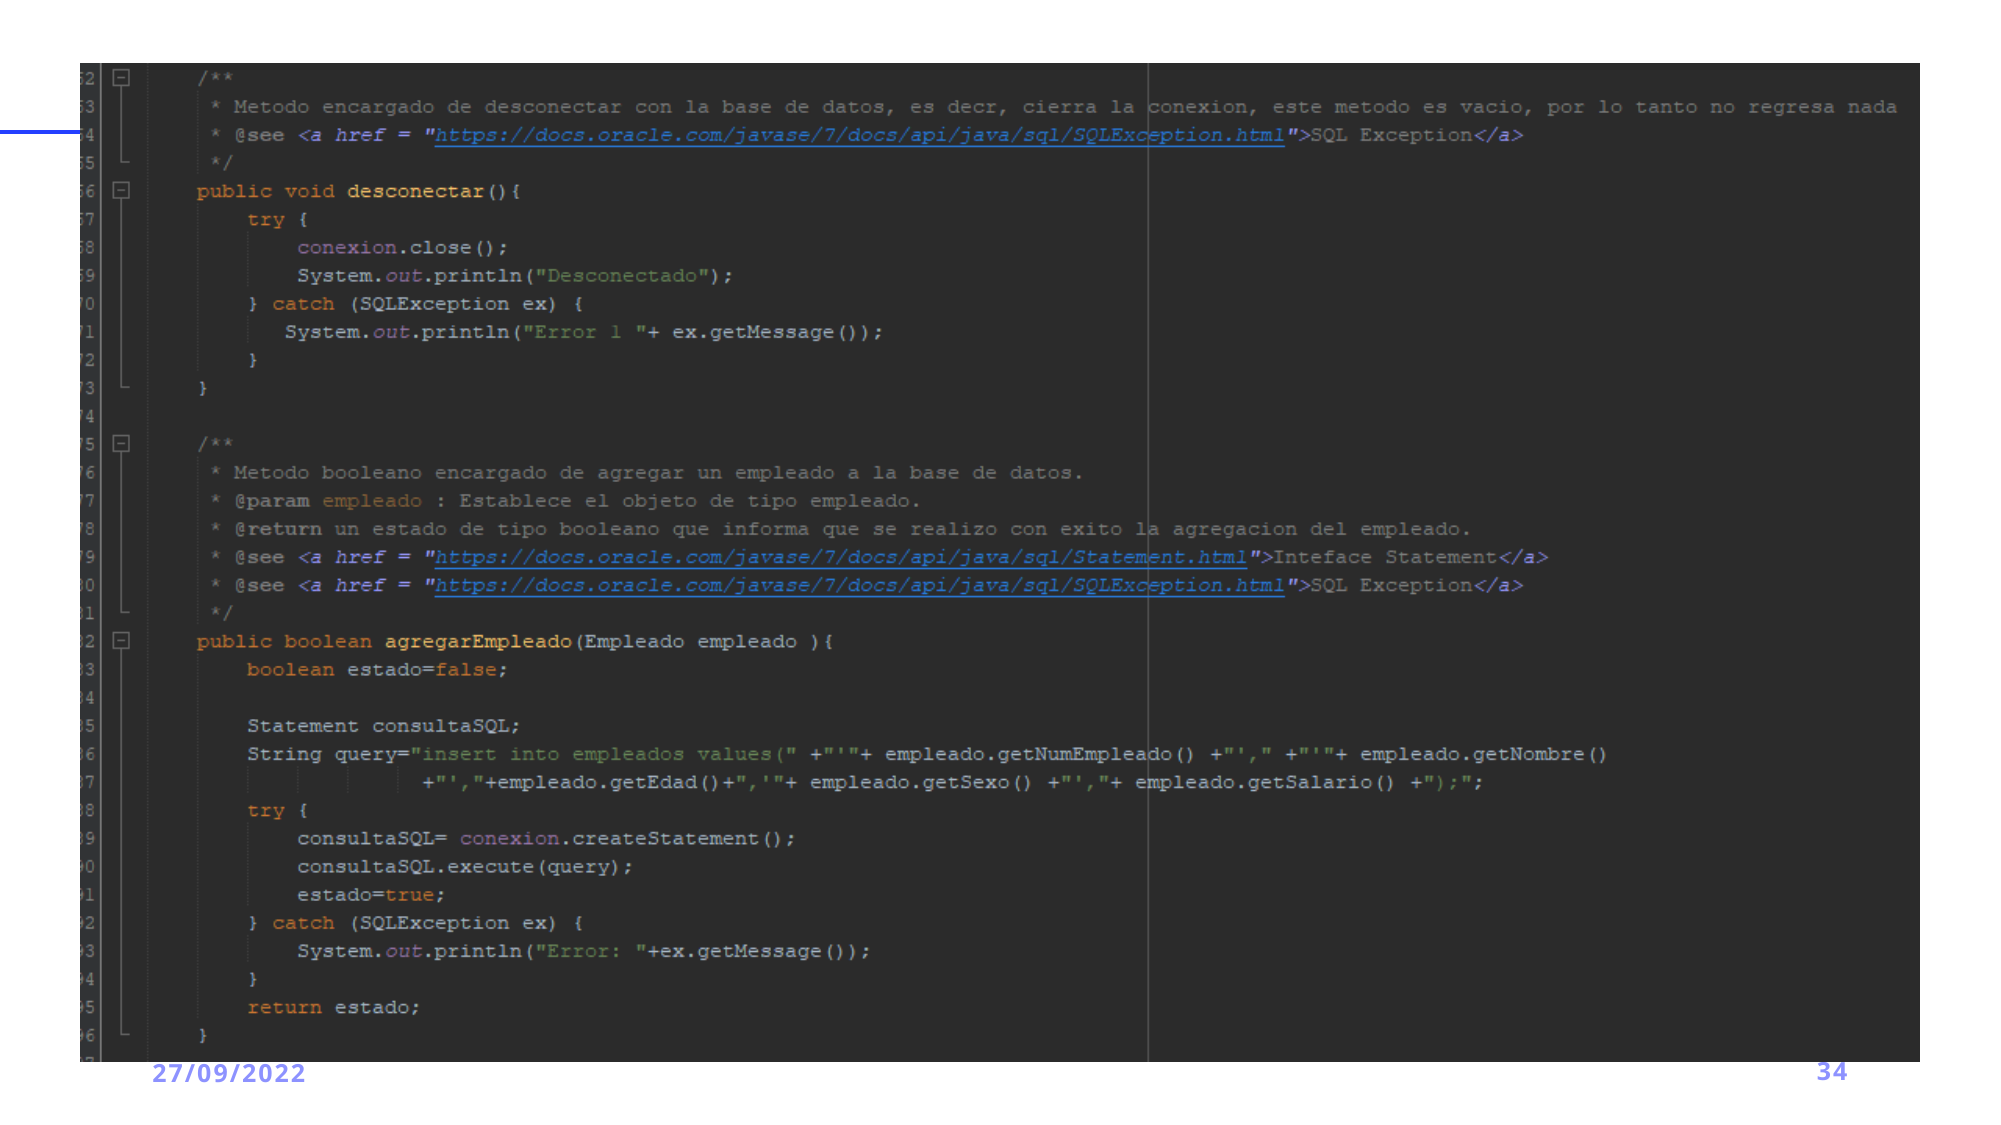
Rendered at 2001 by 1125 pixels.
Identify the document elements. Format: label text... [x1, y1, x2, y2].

picture [80, 63, 1920, 1062]
slide_number 34 [1412, 1062, 1863, 1103]
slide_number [137, 1062, 588, 1103]
